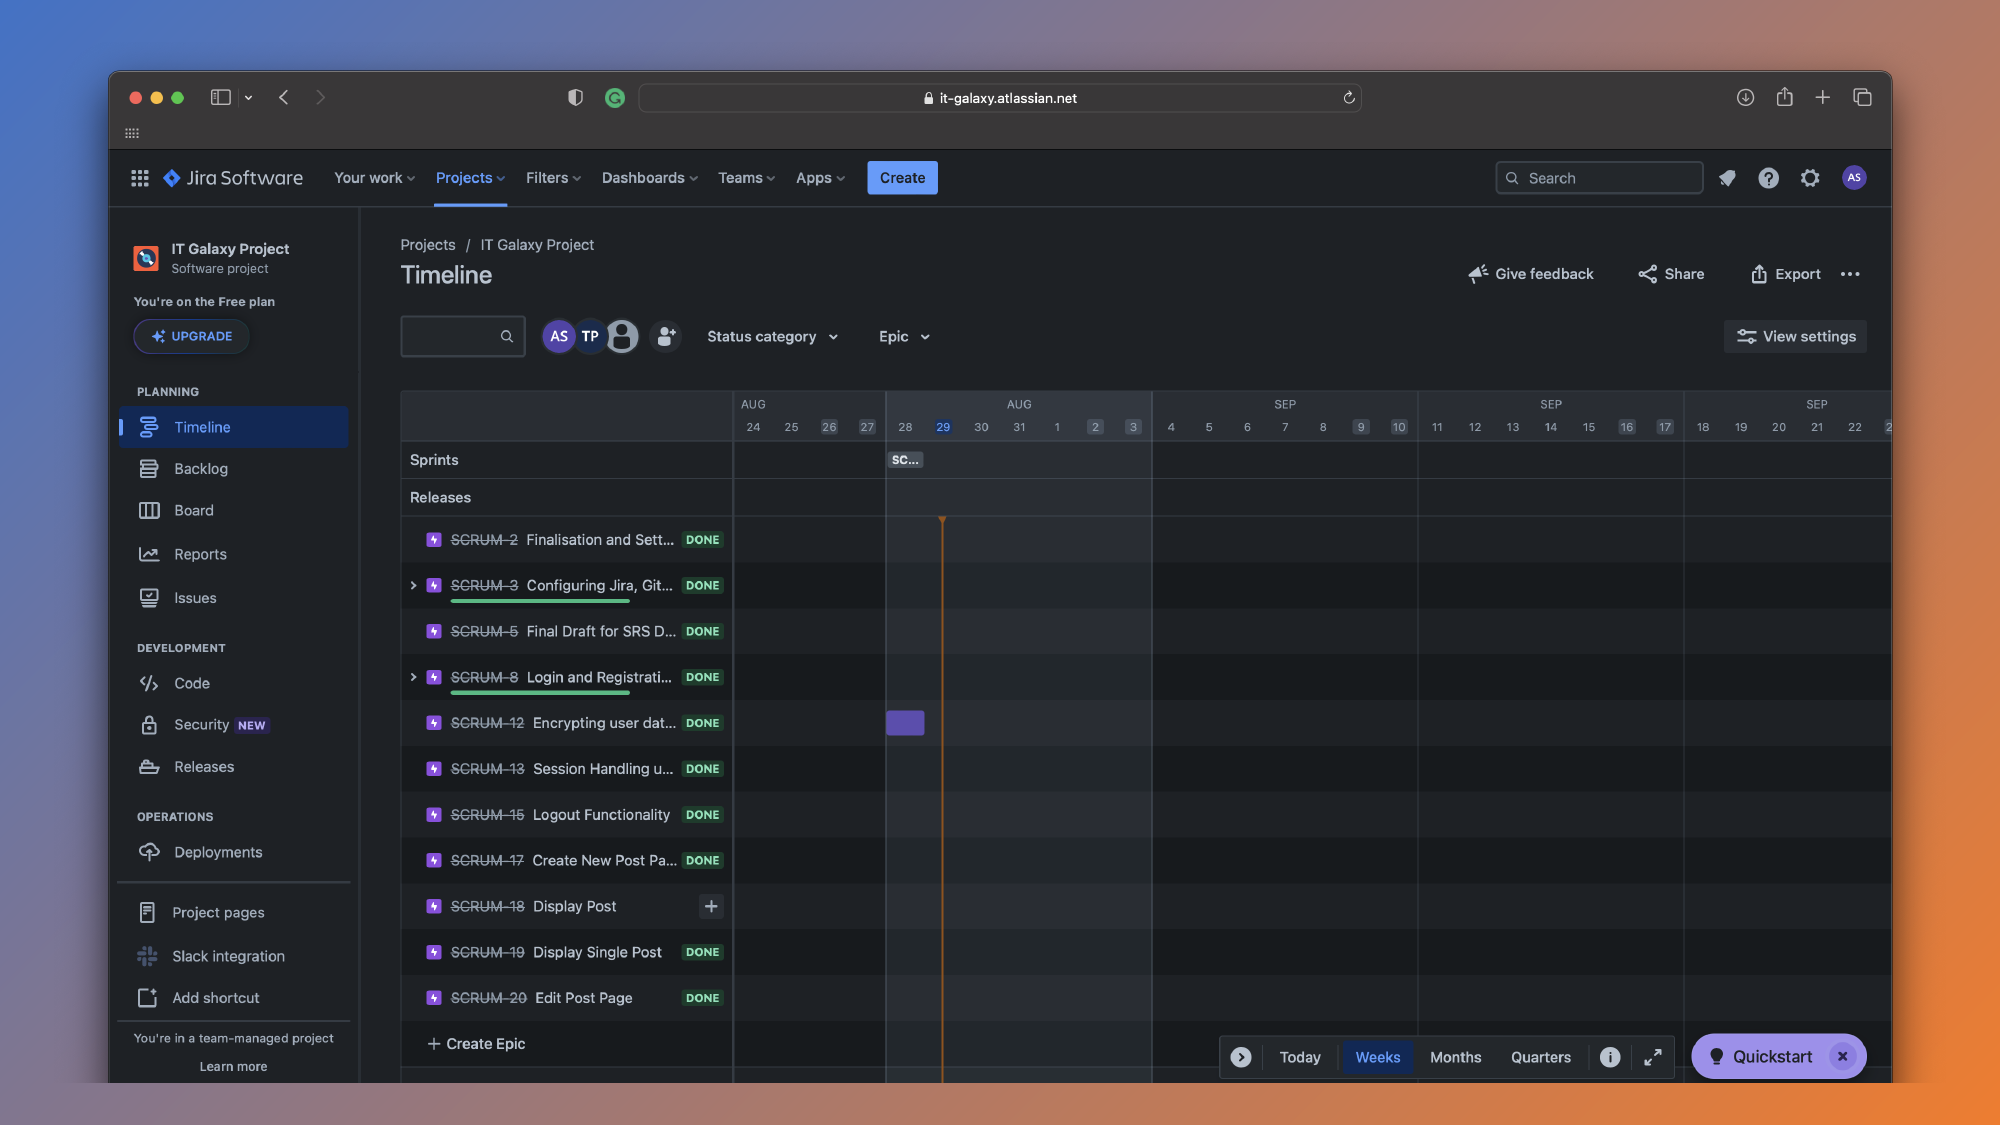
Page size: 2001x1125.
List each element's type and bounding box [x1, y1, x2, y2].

picture [50, 42, 1950, 1083]
text_box [0, 0, 2000, 1125]
